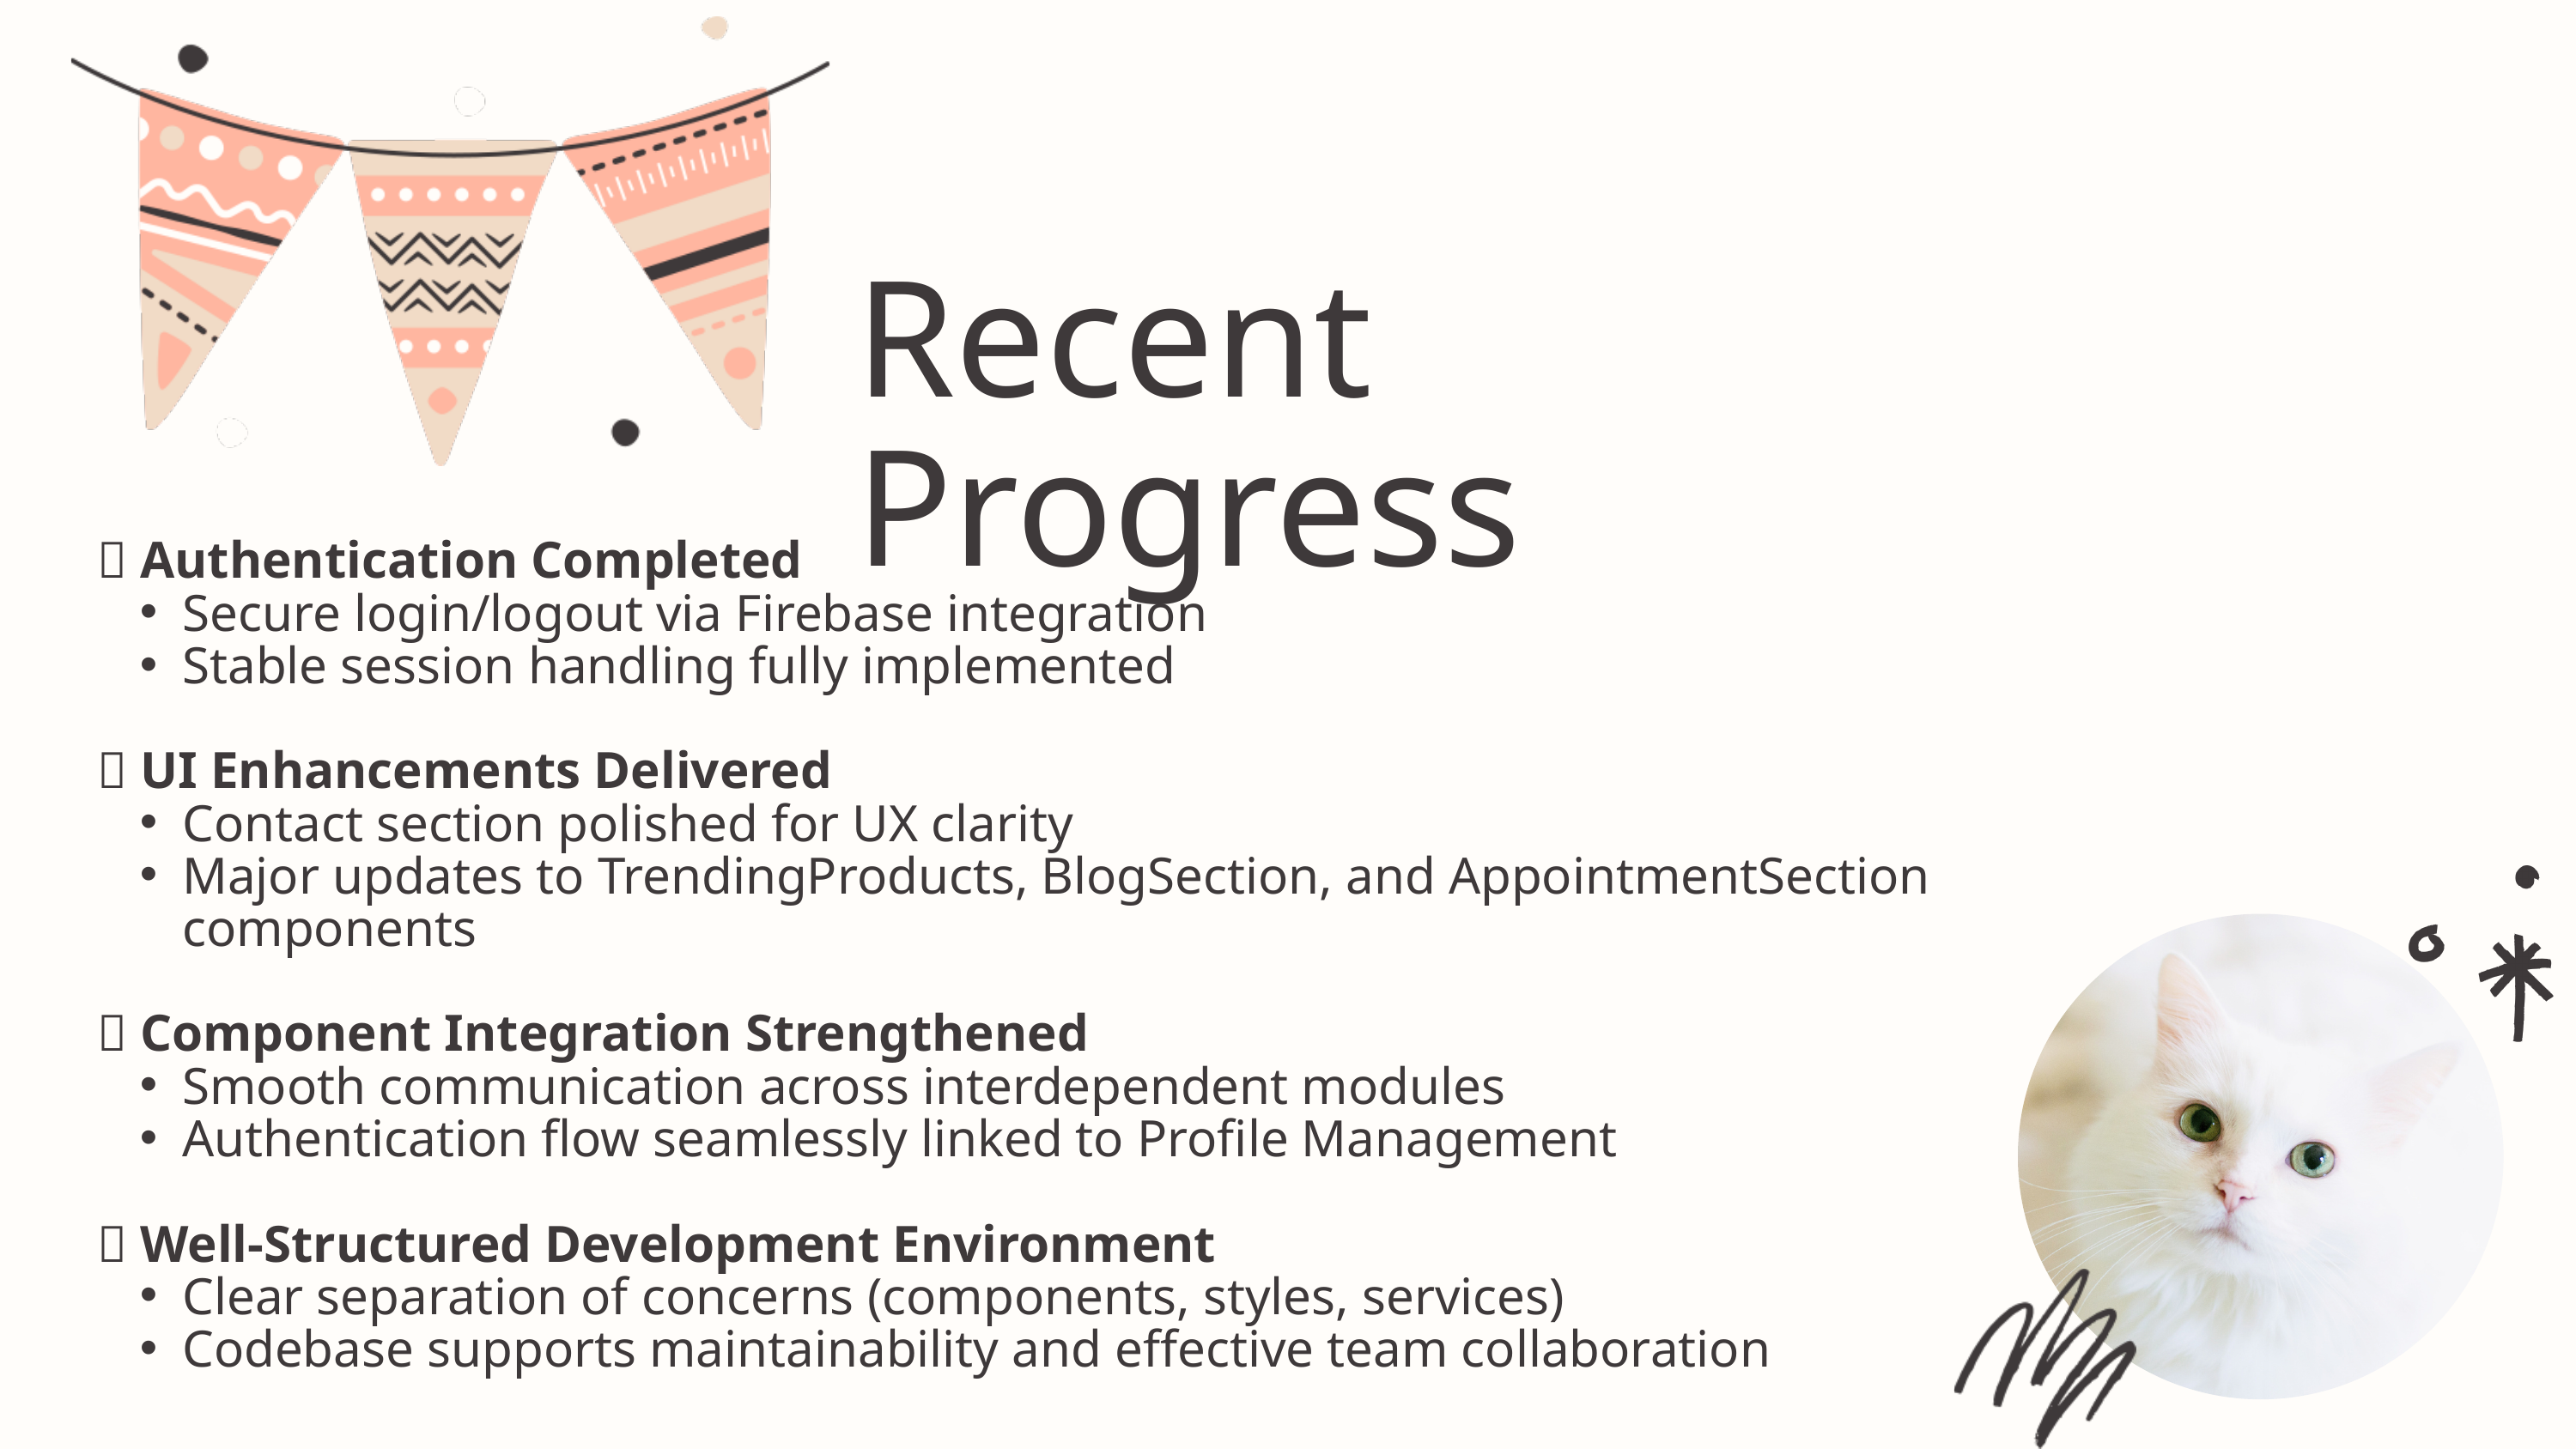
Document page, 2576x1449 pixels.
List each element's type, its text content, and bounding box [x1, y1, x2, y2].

text_box [70, 16, 830, 466]
text_box Recent Progress [855, 260, 2021, 536]
text_box [2409, 865, 2554, 1042]
text_box [1953, 1408, 2136, 1449]
text_box 🔐 Authentication Completed Secure login/logout via Firebase integration Stable session handling fully implemented 🎨 UI Enhancements Delivered Contact section polished for UX clarity Major updates to TrendingProducts, BlogSection, and AppointmentSection components 🔗 Component Integration Strengthened Smooth communication across interdependent modules Authentication flow seamlessly linked to Profile Management 🧱 Well-Structured Development Environment Clear separation of concerns (components, styles, services) Codebase supports maintainability and effective team collaboration [97, 536, 2045, 1430]
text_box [2017, 913, 2504, 1400]
